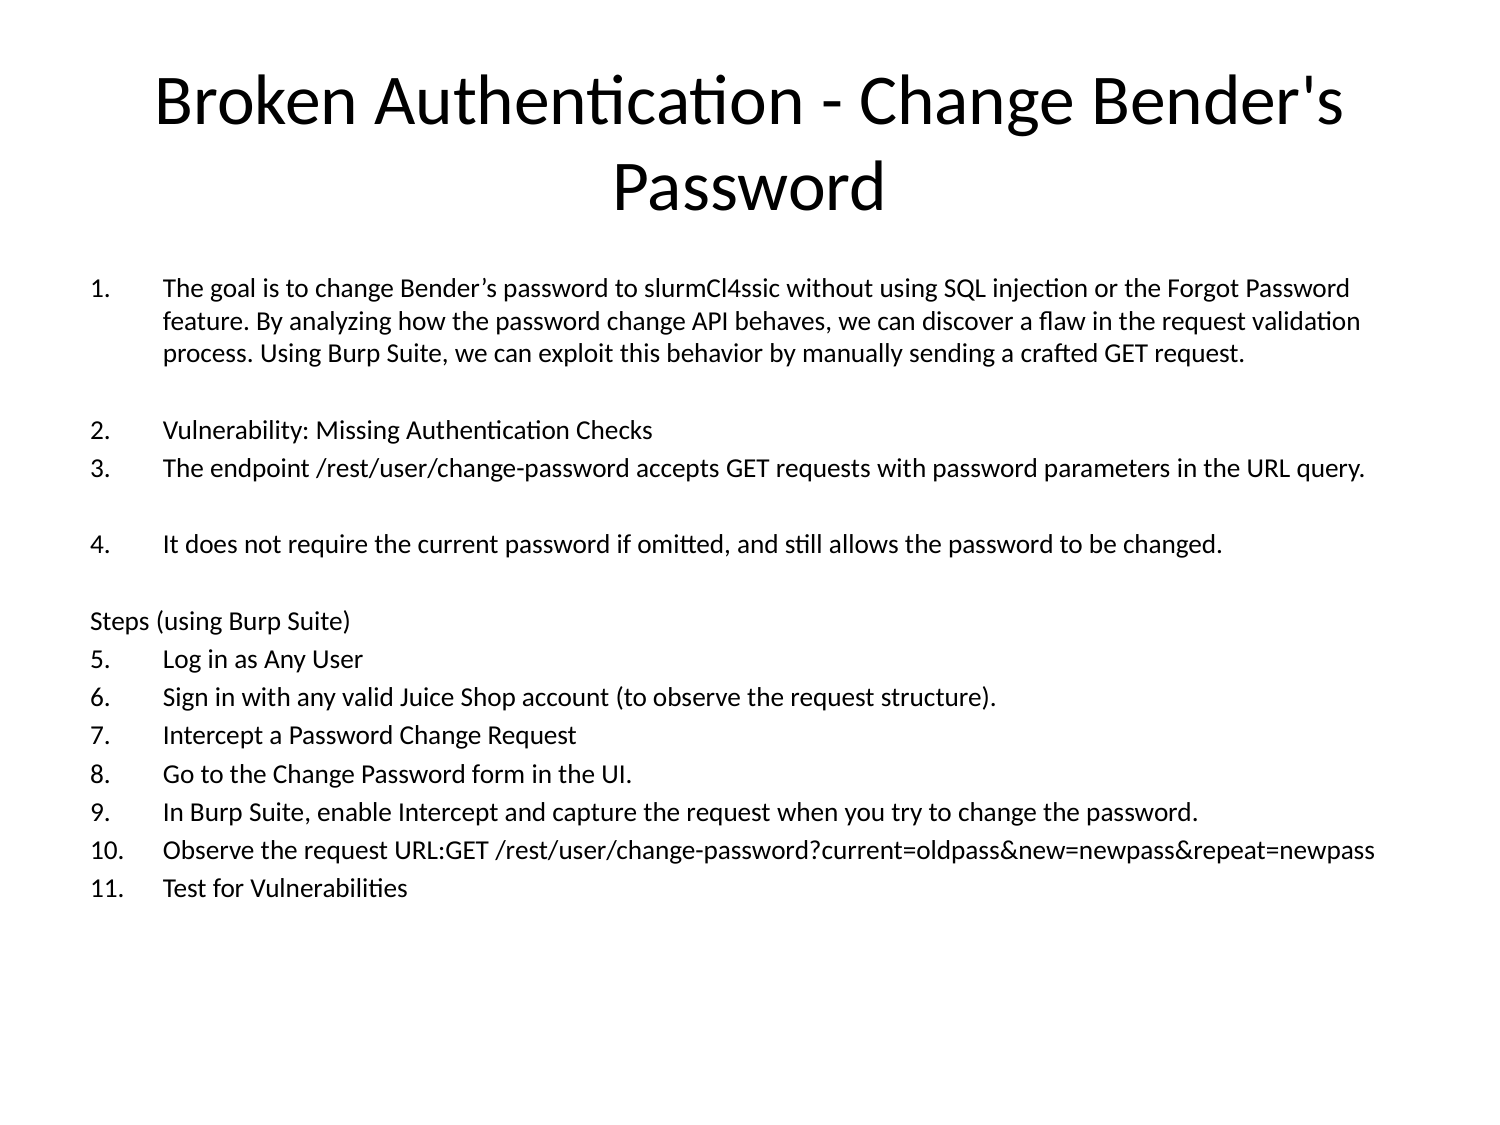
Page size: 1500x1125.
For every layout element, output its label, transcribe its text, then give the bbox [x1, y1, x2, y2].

title Broken Authentication - Change Bender's Password [75, 45, 1425, 233]
list The goal is to change Bender’s password to slurmCl4ssic without using SQL injection or the Forgot Password feature. By analyzing how the password change API behaves, we can discover a flaw in the request validation process. Using Burp Suite, we can exploit this behavior by manually sending a crafted GET request. Vulnerability: Missing Authentication Checks The endpoint /rest/user/change-password accepts GET requests with password parameters in the URL query. It does not require the current password if omitted, and still allows the password to be changed. Steps (using Burp Suite) Log in as Any User Sign in with any valid Juice Shop account (to observe the request structure). Intercept a Password Change Request Go to the Change Password form in the UI. In Burp Suite, enable Intercept and capture the request when you try to change the password. Observe the request URL:GET /rest/user/change-password?current=oldpass&new=newpass&repeat=newpass Test for Vulnerabilities [75, 262, 1425, 1005]
